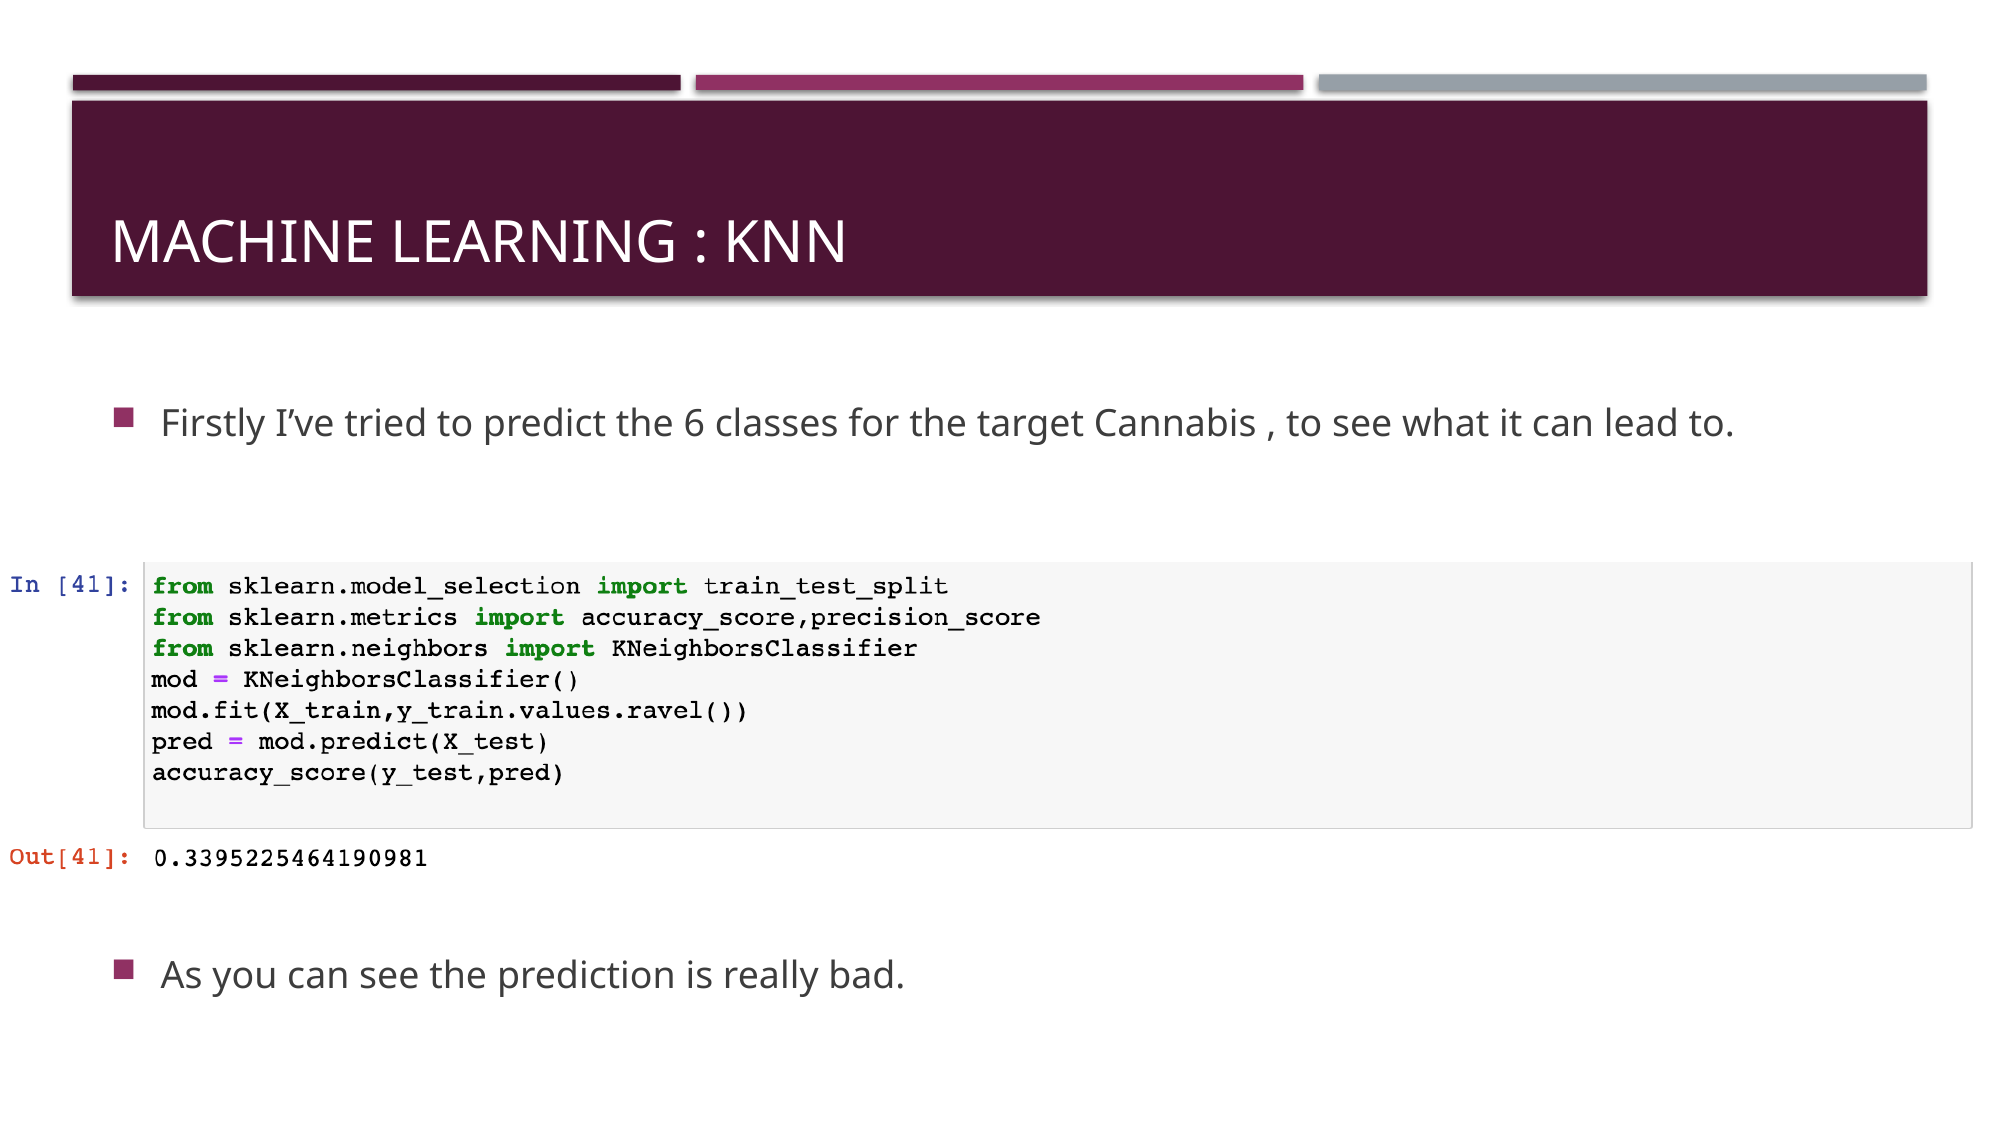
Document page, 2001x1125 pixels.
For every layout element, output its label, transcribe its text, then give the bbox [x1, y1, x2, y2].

picture [0, 561, 2000, 883]
text_box As you can see the prediction is really bad. [95, 911, 1767, 1037]
title Machine Learning : KNN [95, 115, 1905, 282]
list Firstly I’ve tried to predict the 6 classes for the target Cannabis , to see what it can lead to. [95, 357, 1905, 487]
